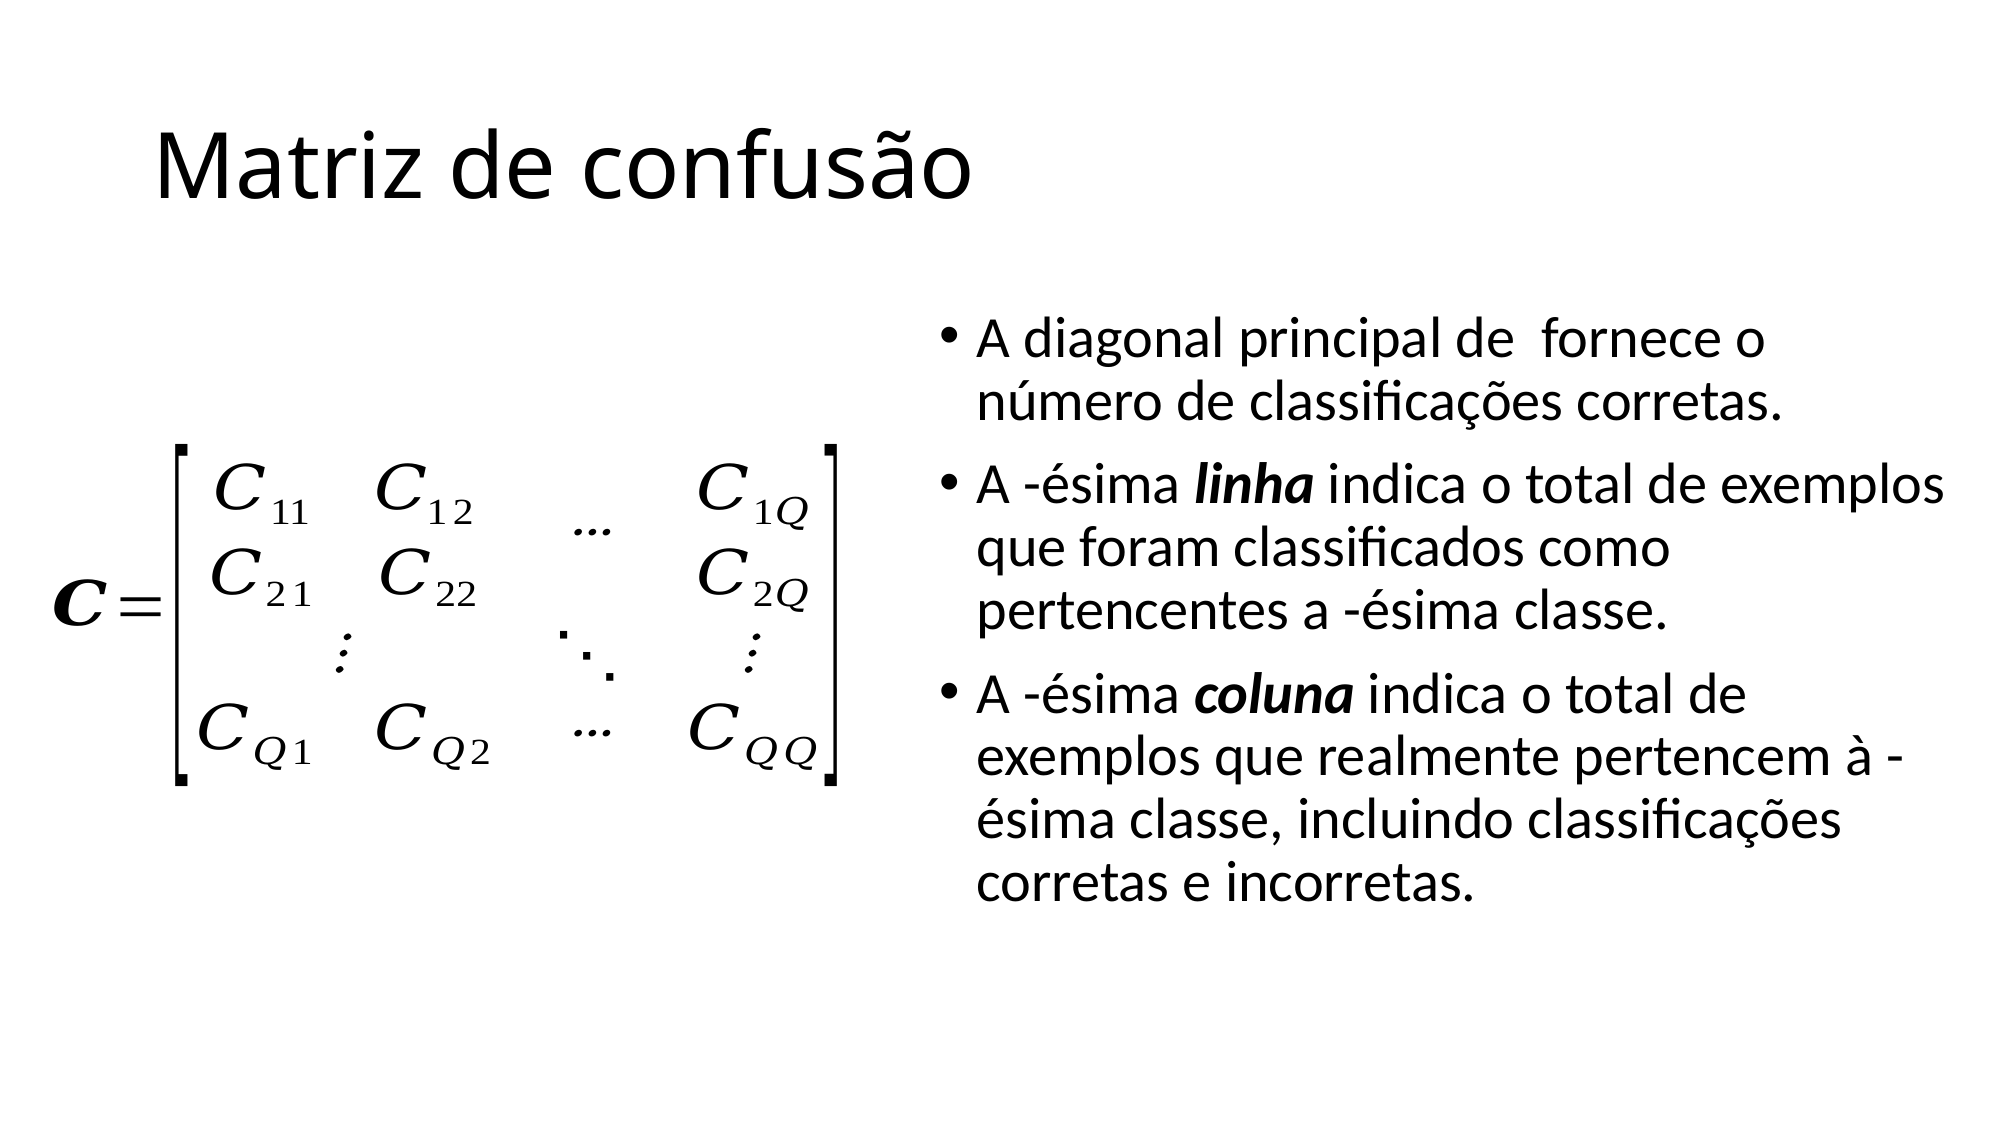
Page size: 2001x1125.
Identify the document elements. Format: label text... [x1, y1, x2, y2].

title Matriz de confusão [137, 59, 1863, 278]
